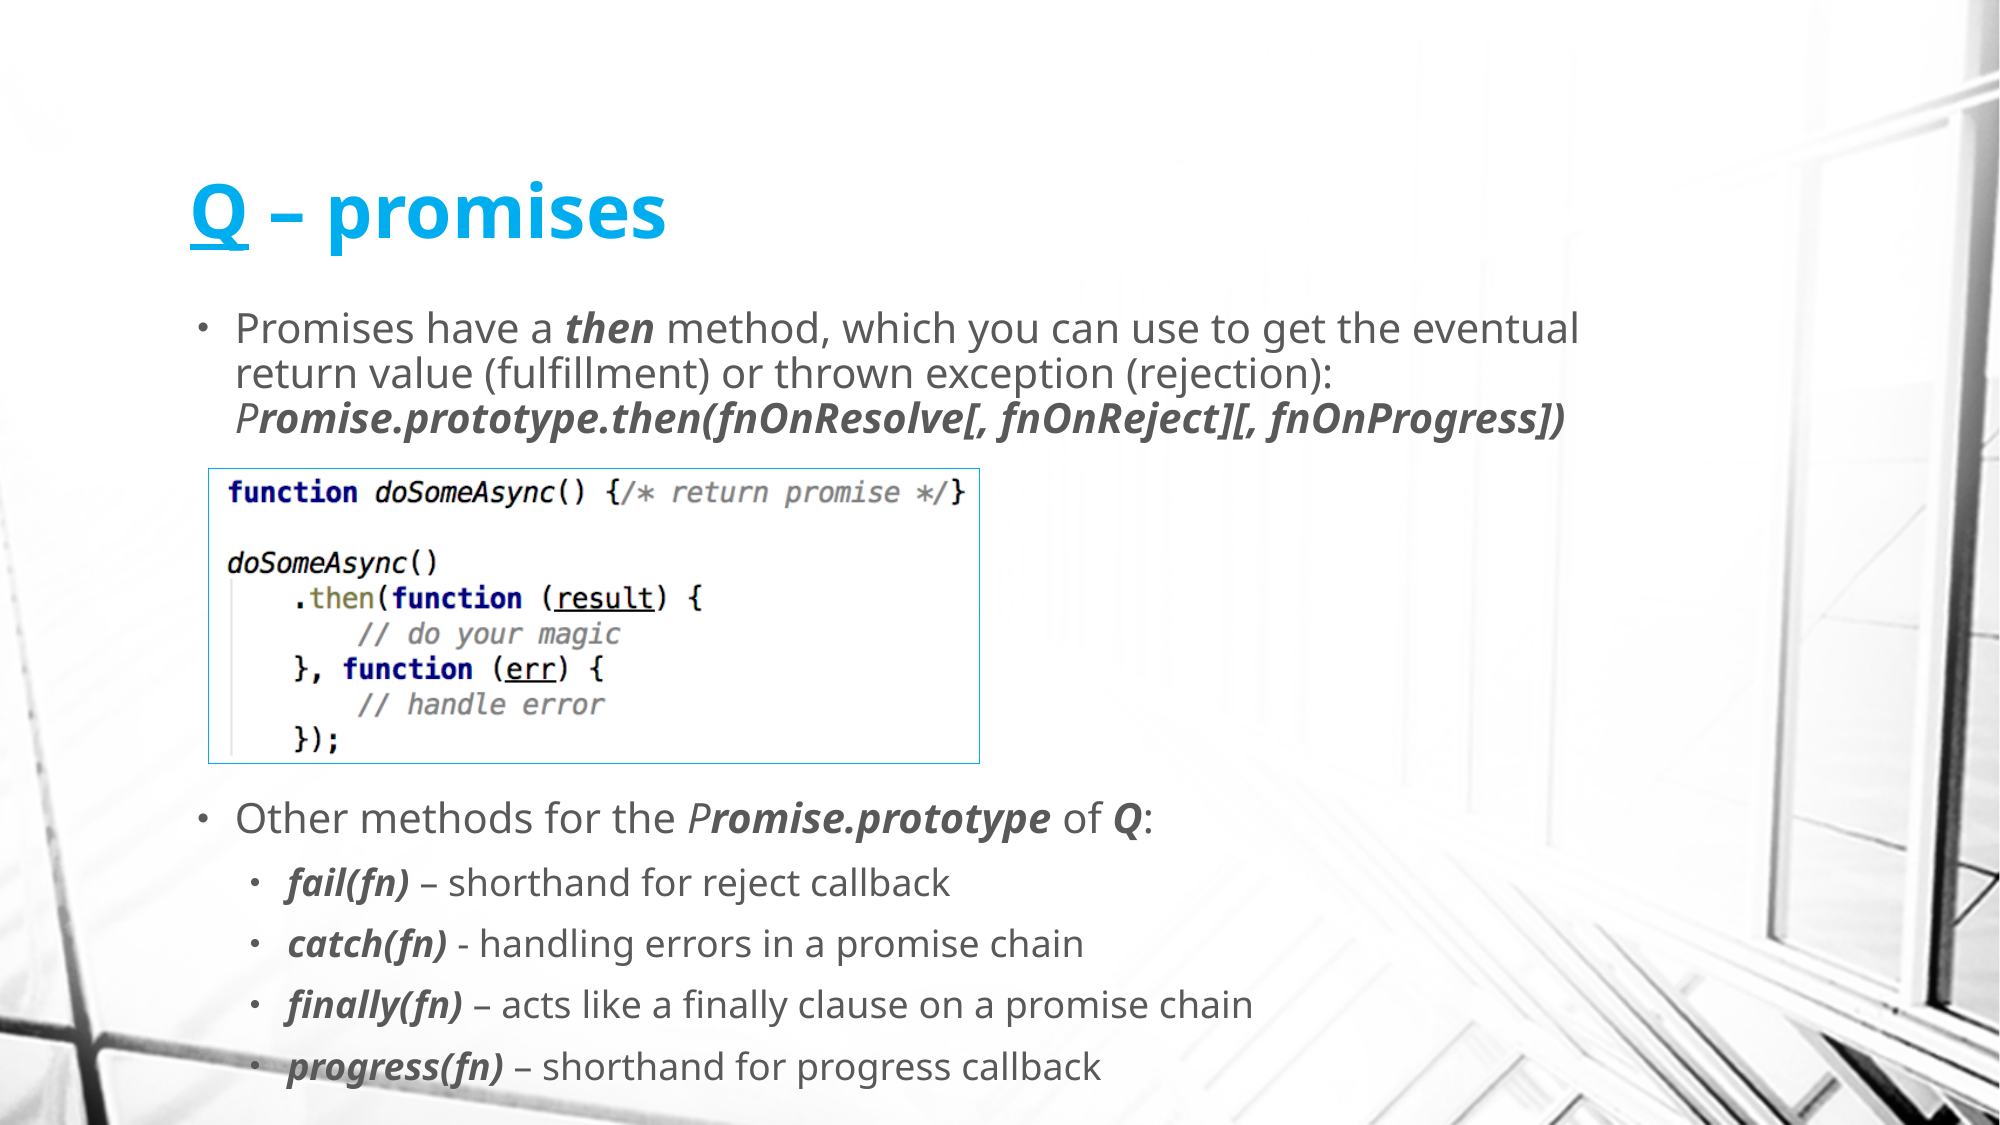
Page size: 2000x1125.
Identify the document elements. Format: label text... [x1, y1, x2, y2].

picture [210, 470, 978, 762]
picture [0, 0, 2000, 1125]
list Promises have a then method, which you can use to get the eventual return value (fulfillment) or thrown exception (rejection): Promise.prototype.then(fnOnResolve[, fnOnReject][, fnOnProgress]) Other methods for the Promise.prototype of Q: fail(fn) – shorthand for reject callback catch(fn) - handling errors in a promise chain finally(fn) – acts like a finally clause on a promise chain progress(fn) – shorthand for progress callback [174, 299, 1600, 1125]
title Q – promises [174, 87, 1600, 263]
